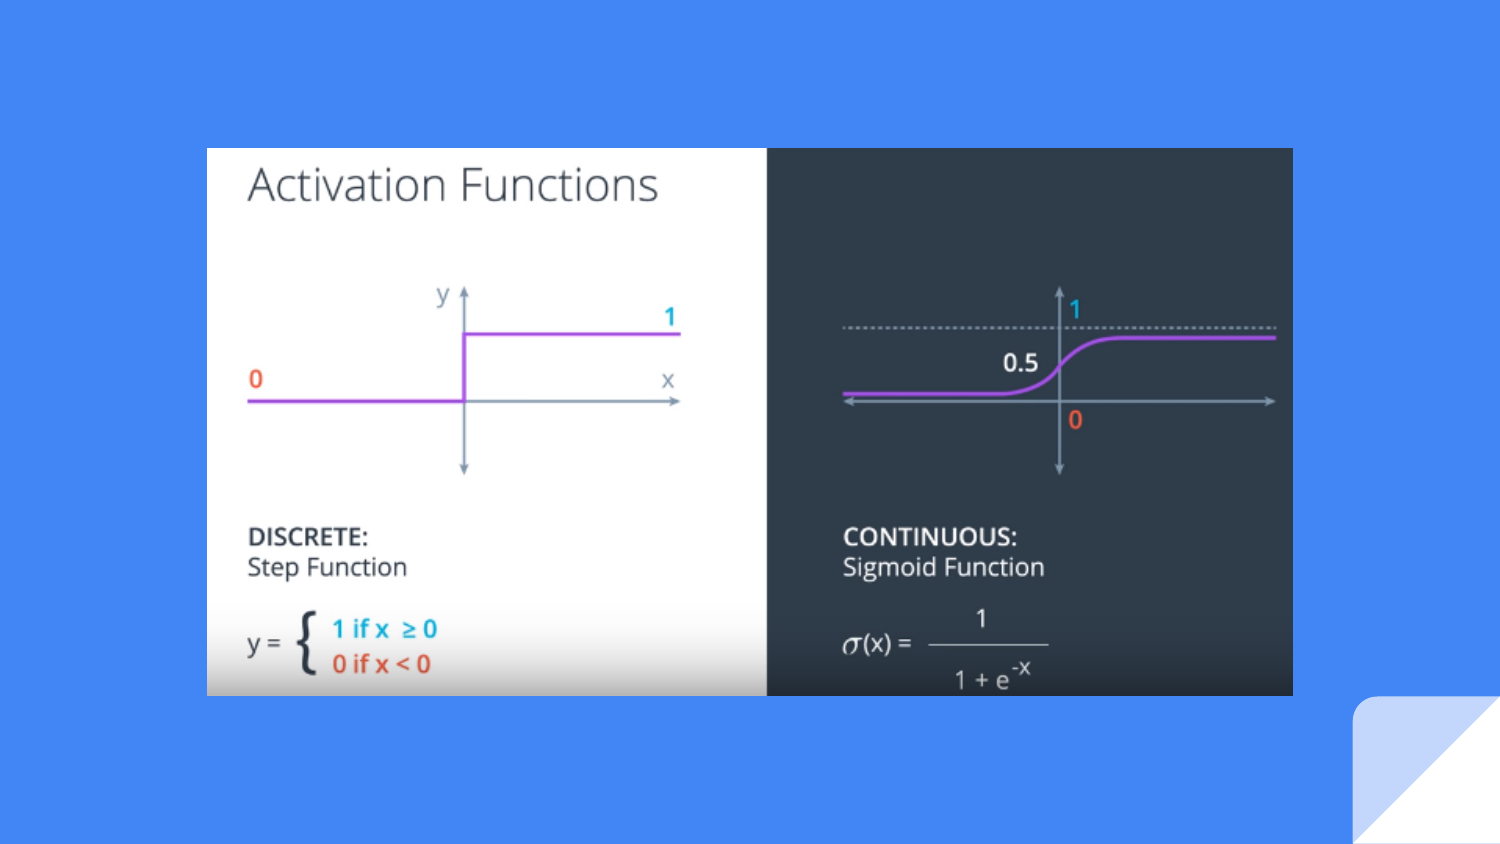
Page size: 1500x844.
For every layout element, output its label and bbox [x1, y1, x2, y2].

picture [207, 148, 1293, 696]
